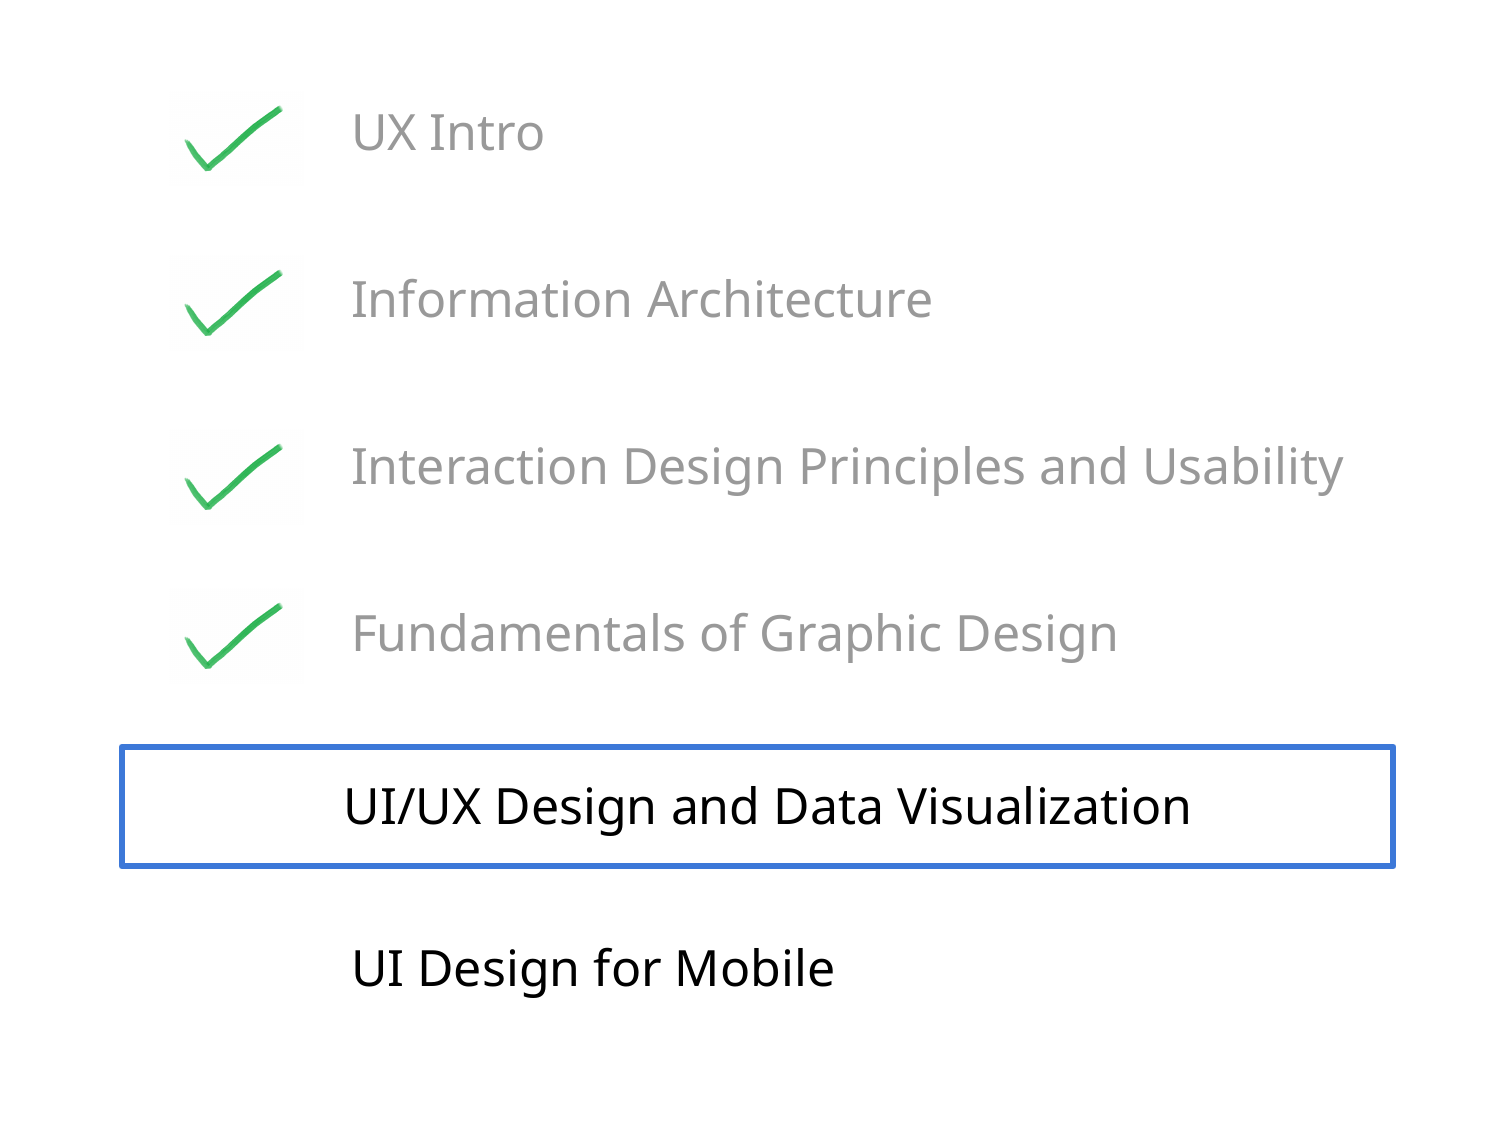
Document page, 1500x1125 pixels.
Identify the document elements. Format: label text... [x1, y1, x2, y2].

title UX Intro [336, 89, 1394, 176]
title Interaction Design Principles and Usability [336, 423, 1394, 510]
title Fundamentals of Graphic Design [336, 590, 1394, 677]
title UI Design for Mobile [336, 925, 1299, 1012]
picture [169, 429, 304, 525]
title UI/UX Design and Data Visualization [328, 763, 1387, 850]
picture [169, 90, 304, 187]
text_box [121, 746, 1394, 867]
picture [169, 588, 304, 684]
picture [169, 255, 304, 351]
title Information Architecture [336, 256, 1394, 343]
